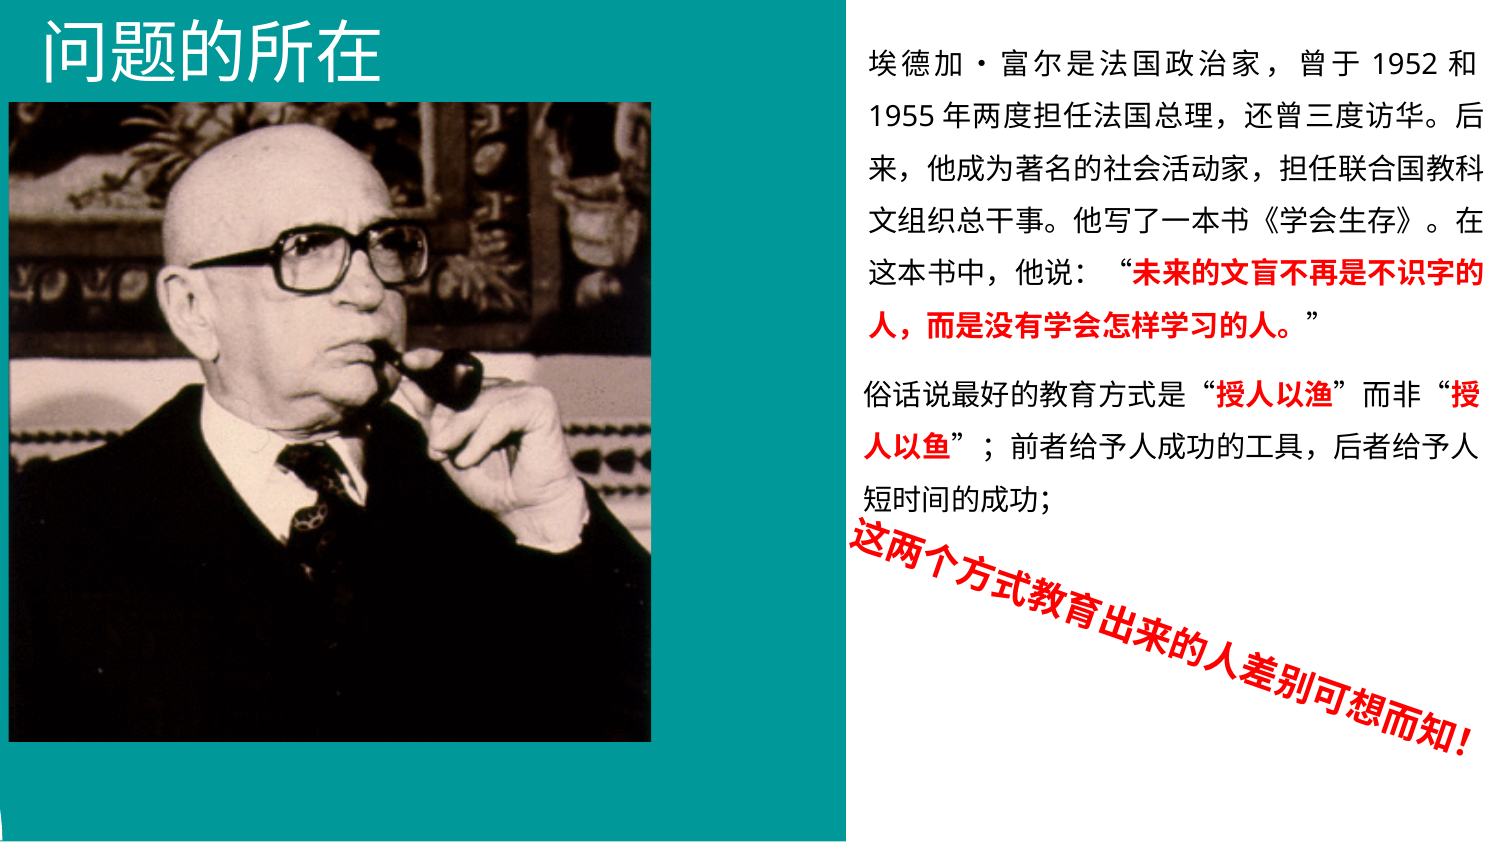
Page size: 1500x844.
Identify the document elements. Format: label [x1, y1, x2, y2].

text_box [0, 0, 1500, 844]
picture [8, 102, 651, 742]
